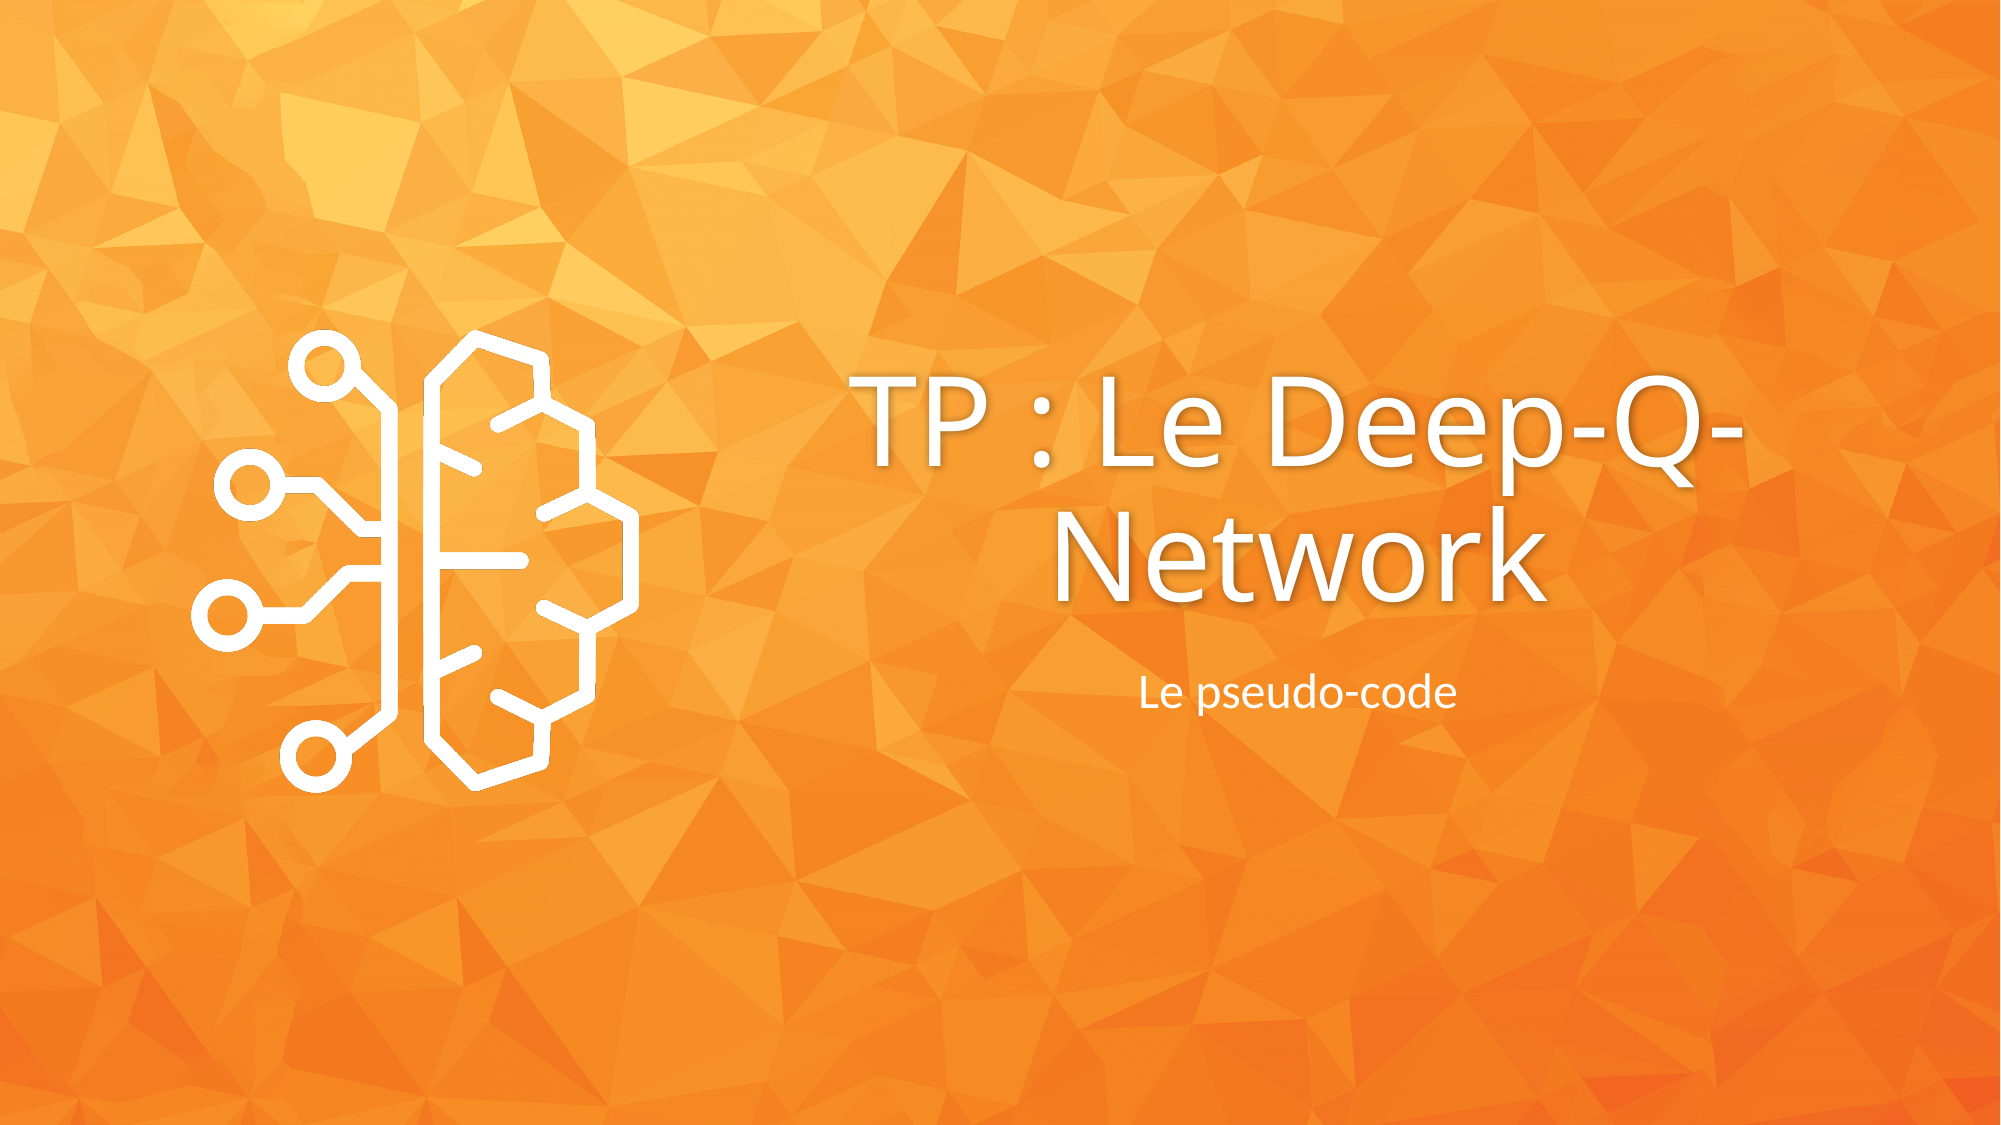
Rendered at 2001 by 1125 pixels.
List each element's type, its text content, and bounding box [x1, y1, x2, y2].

subtitle Le pseudo-code [758, 657, 1838, 929]
picture [0, 0, 2001, 1125]
title TP : Le Deep-Q-Network [758, 244, 1838, 637]
